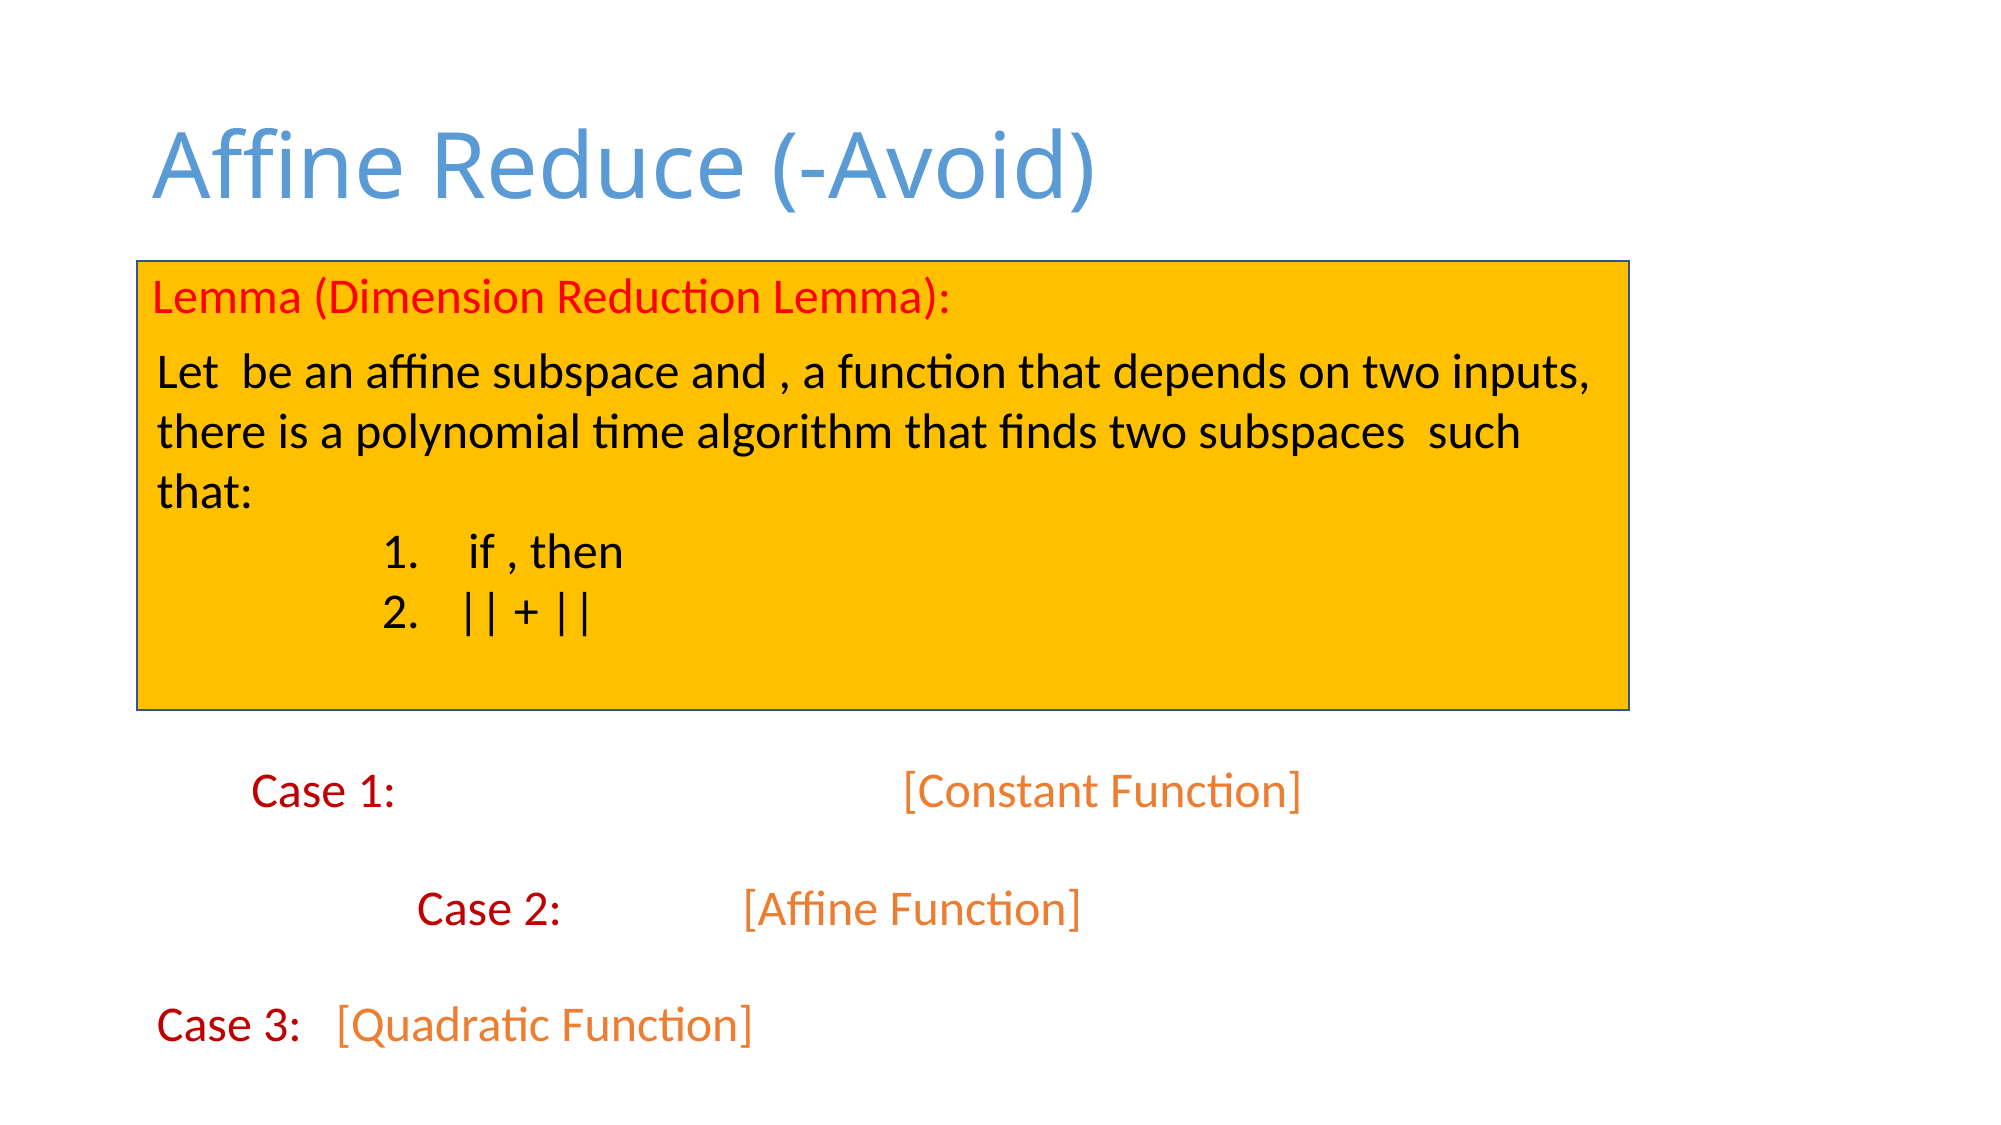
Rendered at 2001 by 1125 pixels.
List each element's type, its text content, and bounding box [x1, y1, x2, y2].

text_box Lemma (Dimension Reduction Lemma): [137, 256, 1191, 332]
text_box [136, 260, 1630, 711]
